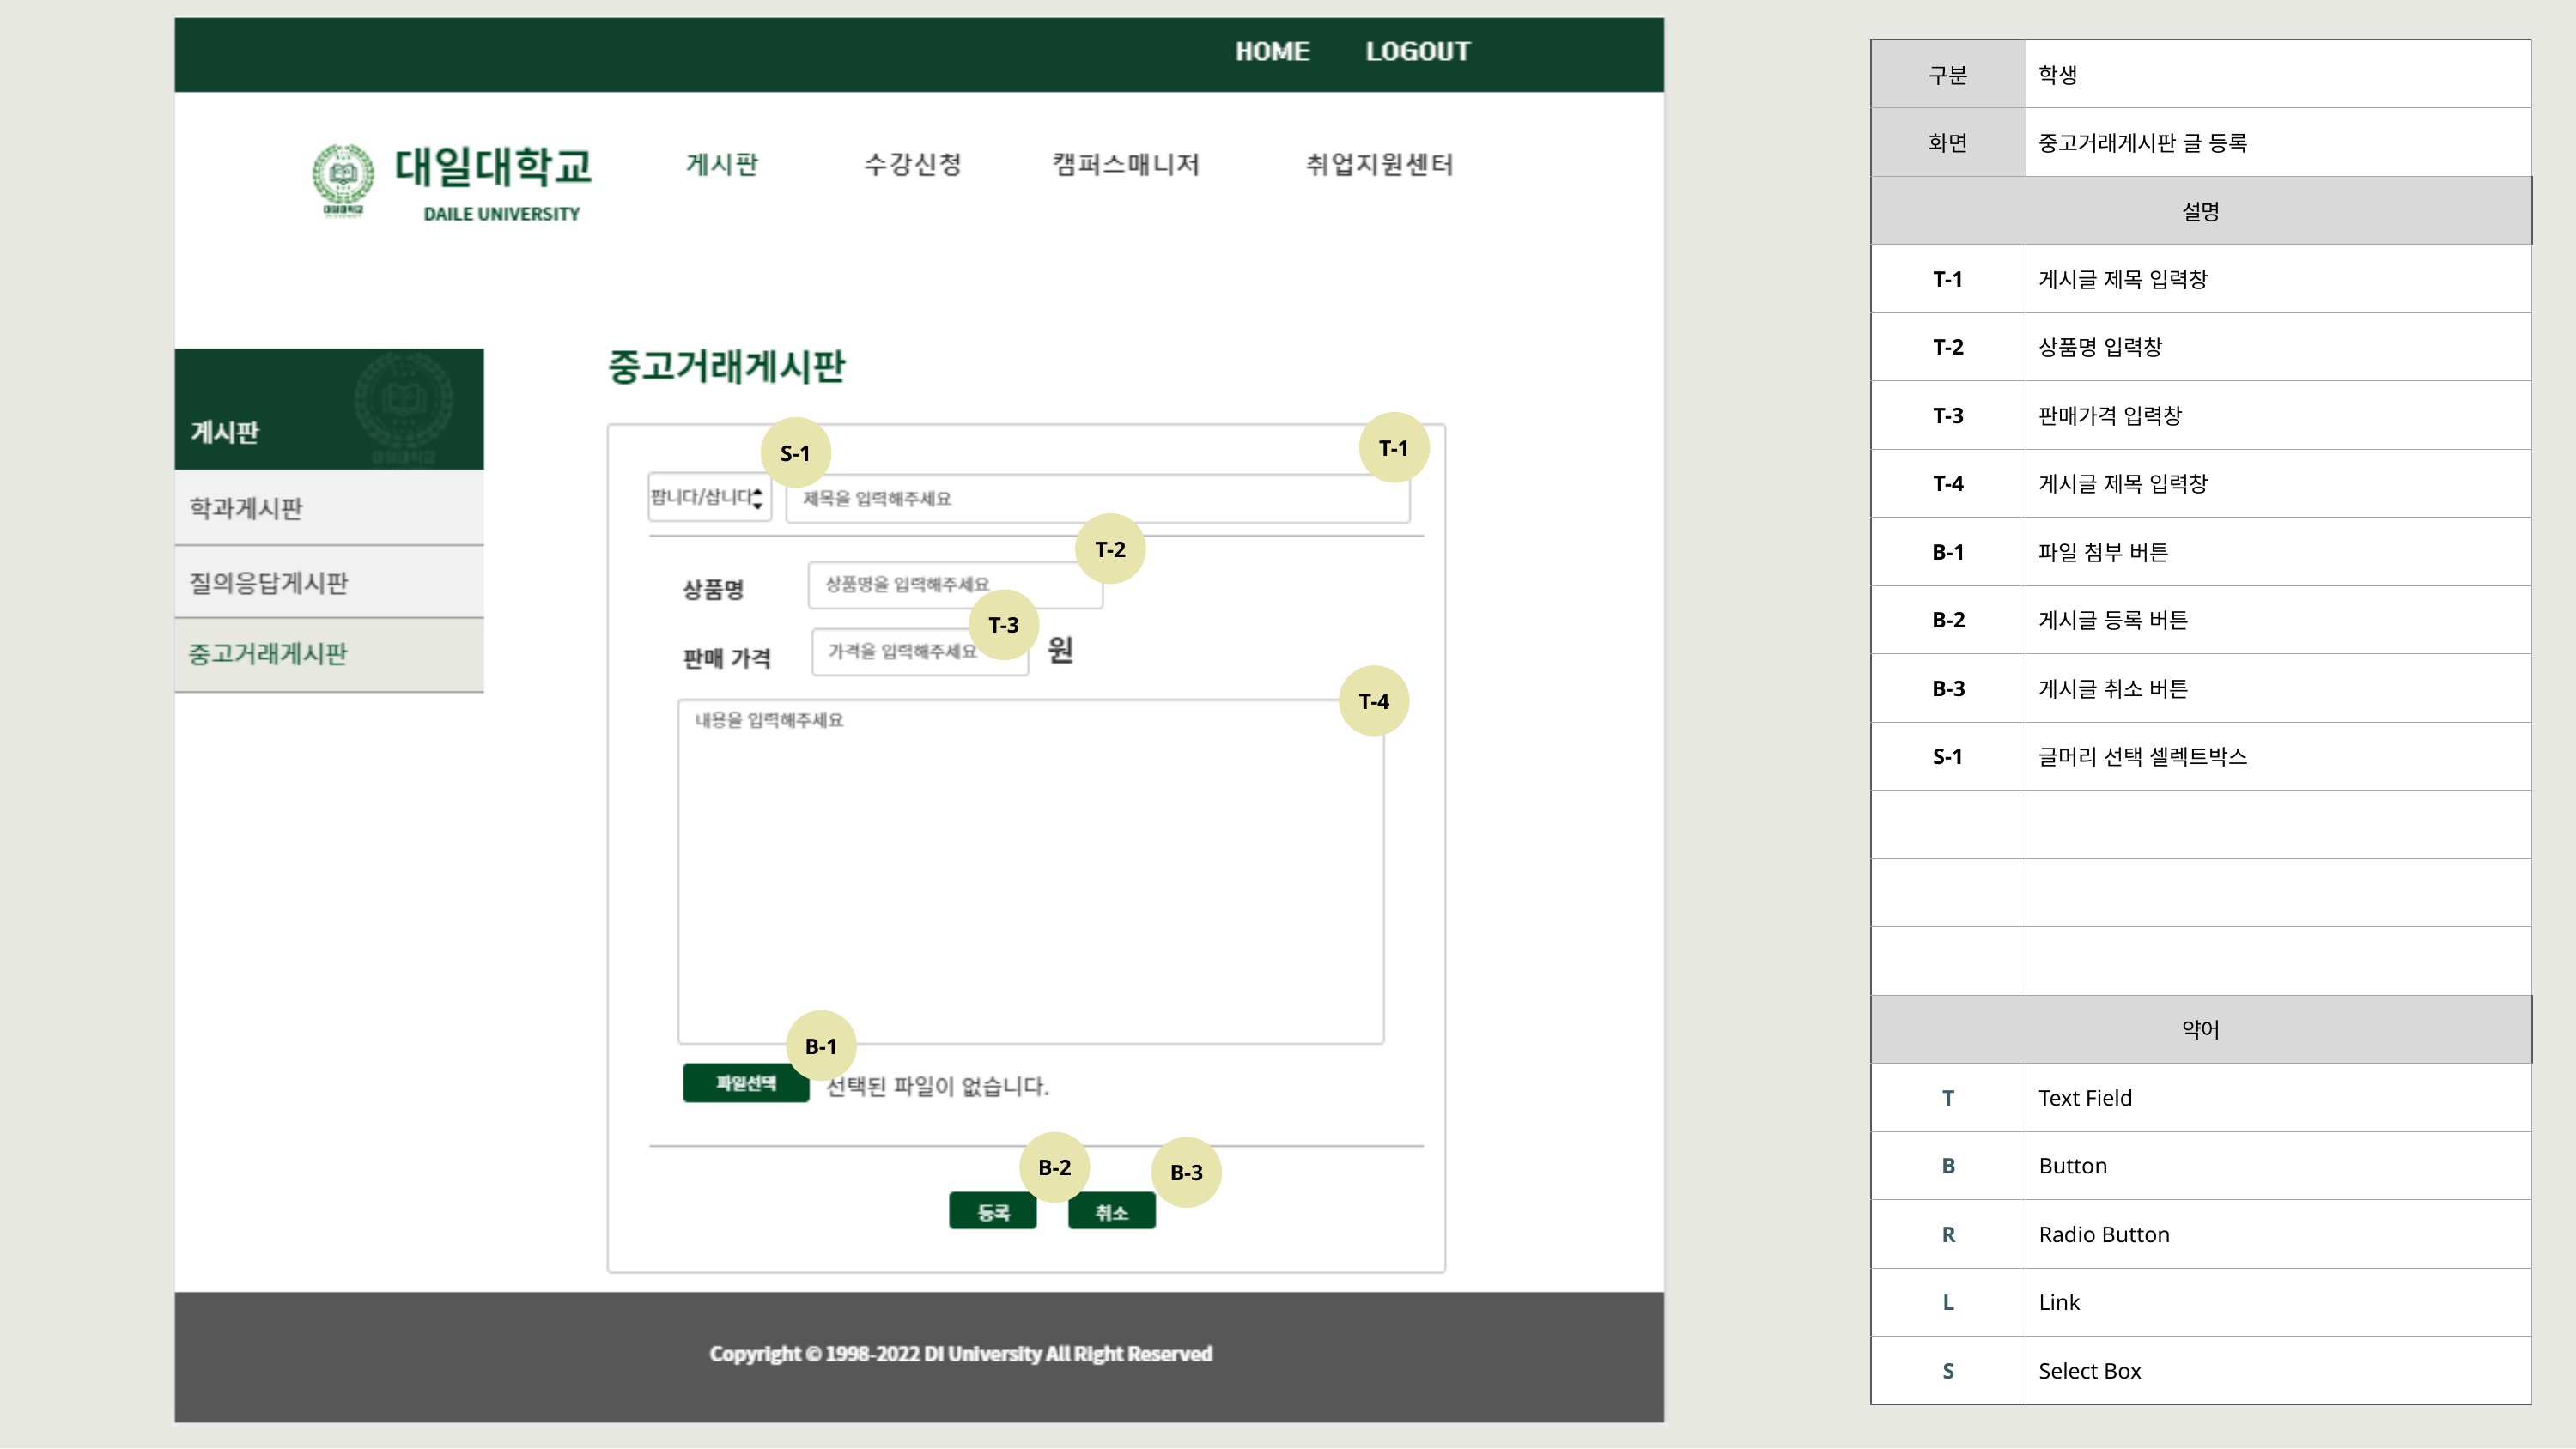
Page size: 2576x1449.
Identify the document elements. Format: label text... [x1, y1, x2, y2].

table_cell 게시글 취소 버튼 [2026, 654, 2531, 722]
table_cell [2026, 859, 2531, 926]
table_cell Link [2026, 1269, 2531, 1336]
table_cell T-3 [1872, 381, 2026, 449]
table_cell [1872, 859, 2026, 926]
table_cell 파일 첨부 버튼 [2026, 518, 2531, 585]
table_cell Text Field [2026, 1064, 2531, 1131]
table_cell 게시글 제목 입력창 [2026, 450, 2531, 517]
table_cell 게시글 제목 입력창 [2026, 245, 2531, 312]
table_header 구분 [1872, 40, 2026, 107]
picture [172, 15, 1669, 1427]
table_cell B [1872, 1132, 2026, 1199]
table_cell 중고거래게시판 글 등록 [2026, 108, 2531, 176]
table_cell T [1872, 1064, 2026, 1131]
table_cell [1872, 791, 2026, 858]
table_cell 화면 [1872, 108, 2026, 176]
table_cell B-1 [1872, 518, 2026, 585]
table_cell R [1872, 1200, 2026, 1268]
table_cell 판매가격 입력창 [2026, 381, 2531, 449]
table_cell B-3 [1872, 654, 2026, 722]
table_cell Radio Button [2026, 1200, 2531, 1268]
table_cell T-4 [1872, 450, 2026, 517]
table_cell L [1872, 1269, 2026, 1336]
table_cell T-1 [1872, 245, 2026, 312]
table_cell 상품명 입력창 [2026, 313, 2531, 380]
table_cell Button [2026, 1132, 2531, 1199]
table_cell 게시글 등록 버튼 [2026, 586, 2531, 653]
table_cell [1872, 927, 2026, 995]
table_cell Select Box [2026, 1337, 2531, 1404]
table_cell 약어 [1872, 996, 2531, 1063]
table_cell [2026, 927, 2531, 995]
text_box [0, 0, 2576, 1449]
table_cell B-2 [1872, 586, 2026, 653]
table_cell S [1872, 1337, 2026, 1404]
table_cell T-2 [1872, 313, 2026, 380]
table_cell S-1 [1872, 723, 2026, 790]
table_cell 설명 [1872, 177, 2531, 244]
table_cell 글머리 선택 셀렉트박스 [2026, 723, 2531, 790]
table_header 학생 [2026, 40, 2531, 107]
table_cell [2026, 791, 2531, 858]
